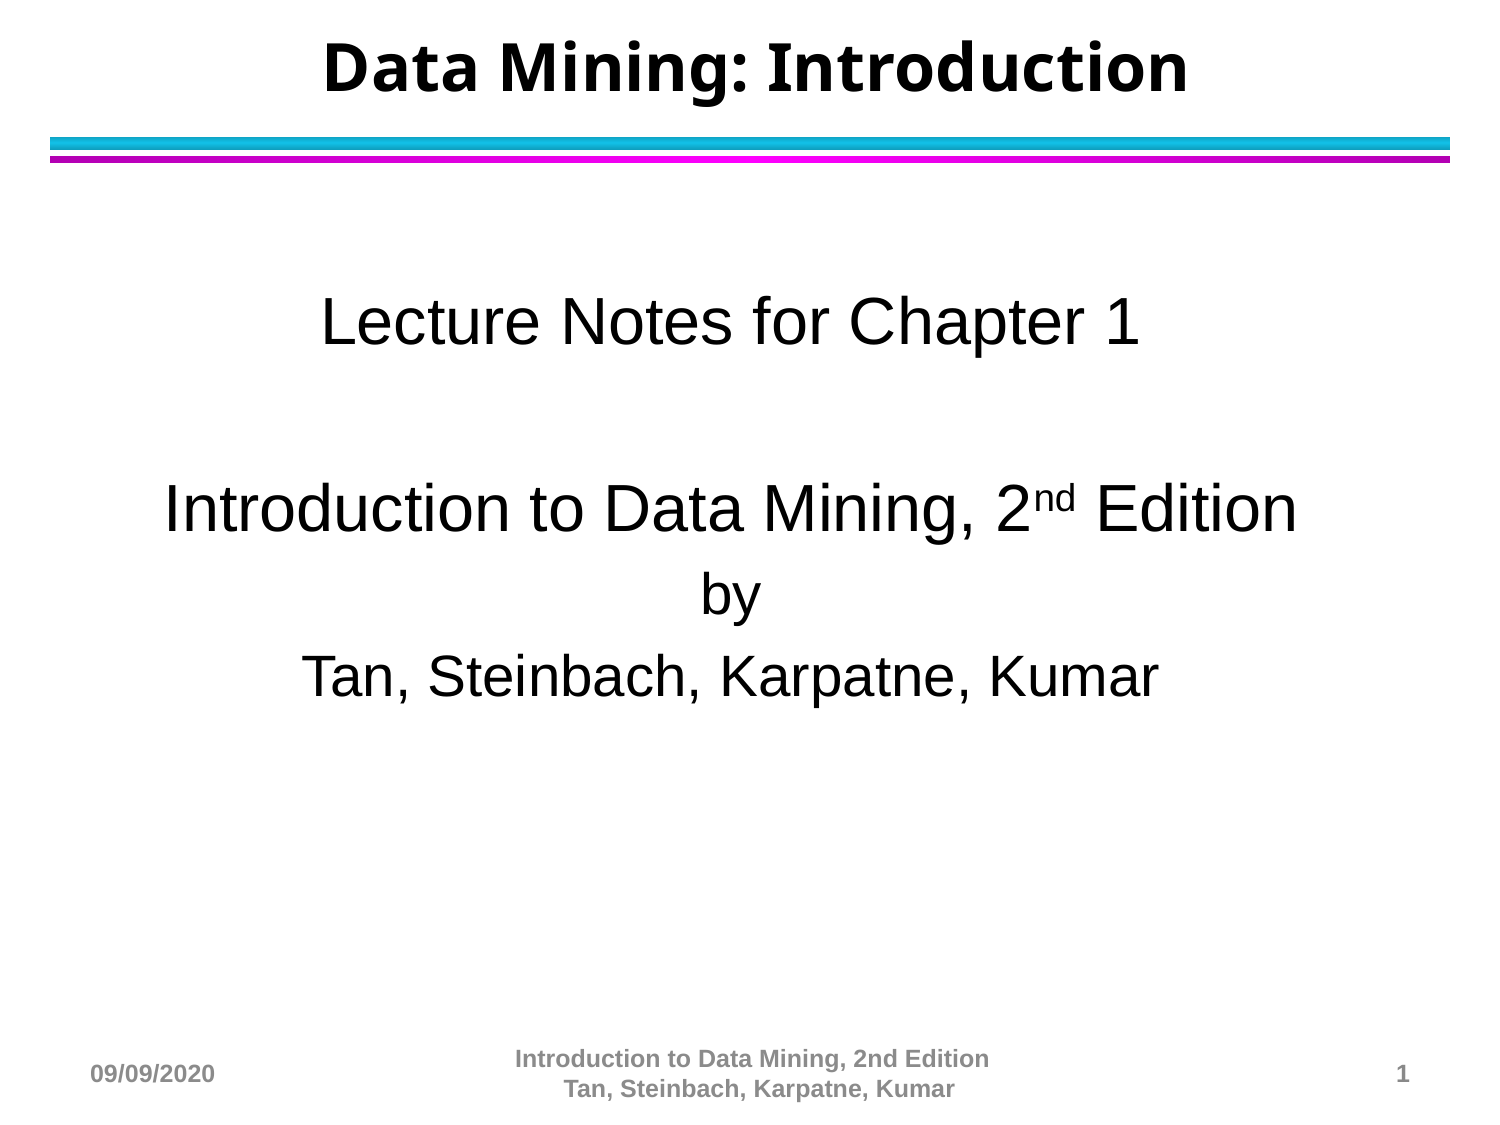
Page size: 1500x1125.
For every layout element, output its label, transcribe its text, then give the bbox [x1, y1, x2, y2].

footer Introduction to Data Mining, 2nd Edition Tan, Steinbach, Karpatne, Kumar [500, 1042, 1013, 1103]
title Data Mining: Introduction [37, 0, 1475, 113]
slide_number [75, 1042, 425, 1103]
text_box Lecture Notes for Chapter 1 Introduction to Data Mining, 2nd Edition by Tan, Steinbach, Karpatne, Kumar [62, 270, 1400, 995]
slide_number 1 [1074, 1042, 1425, 1103]
